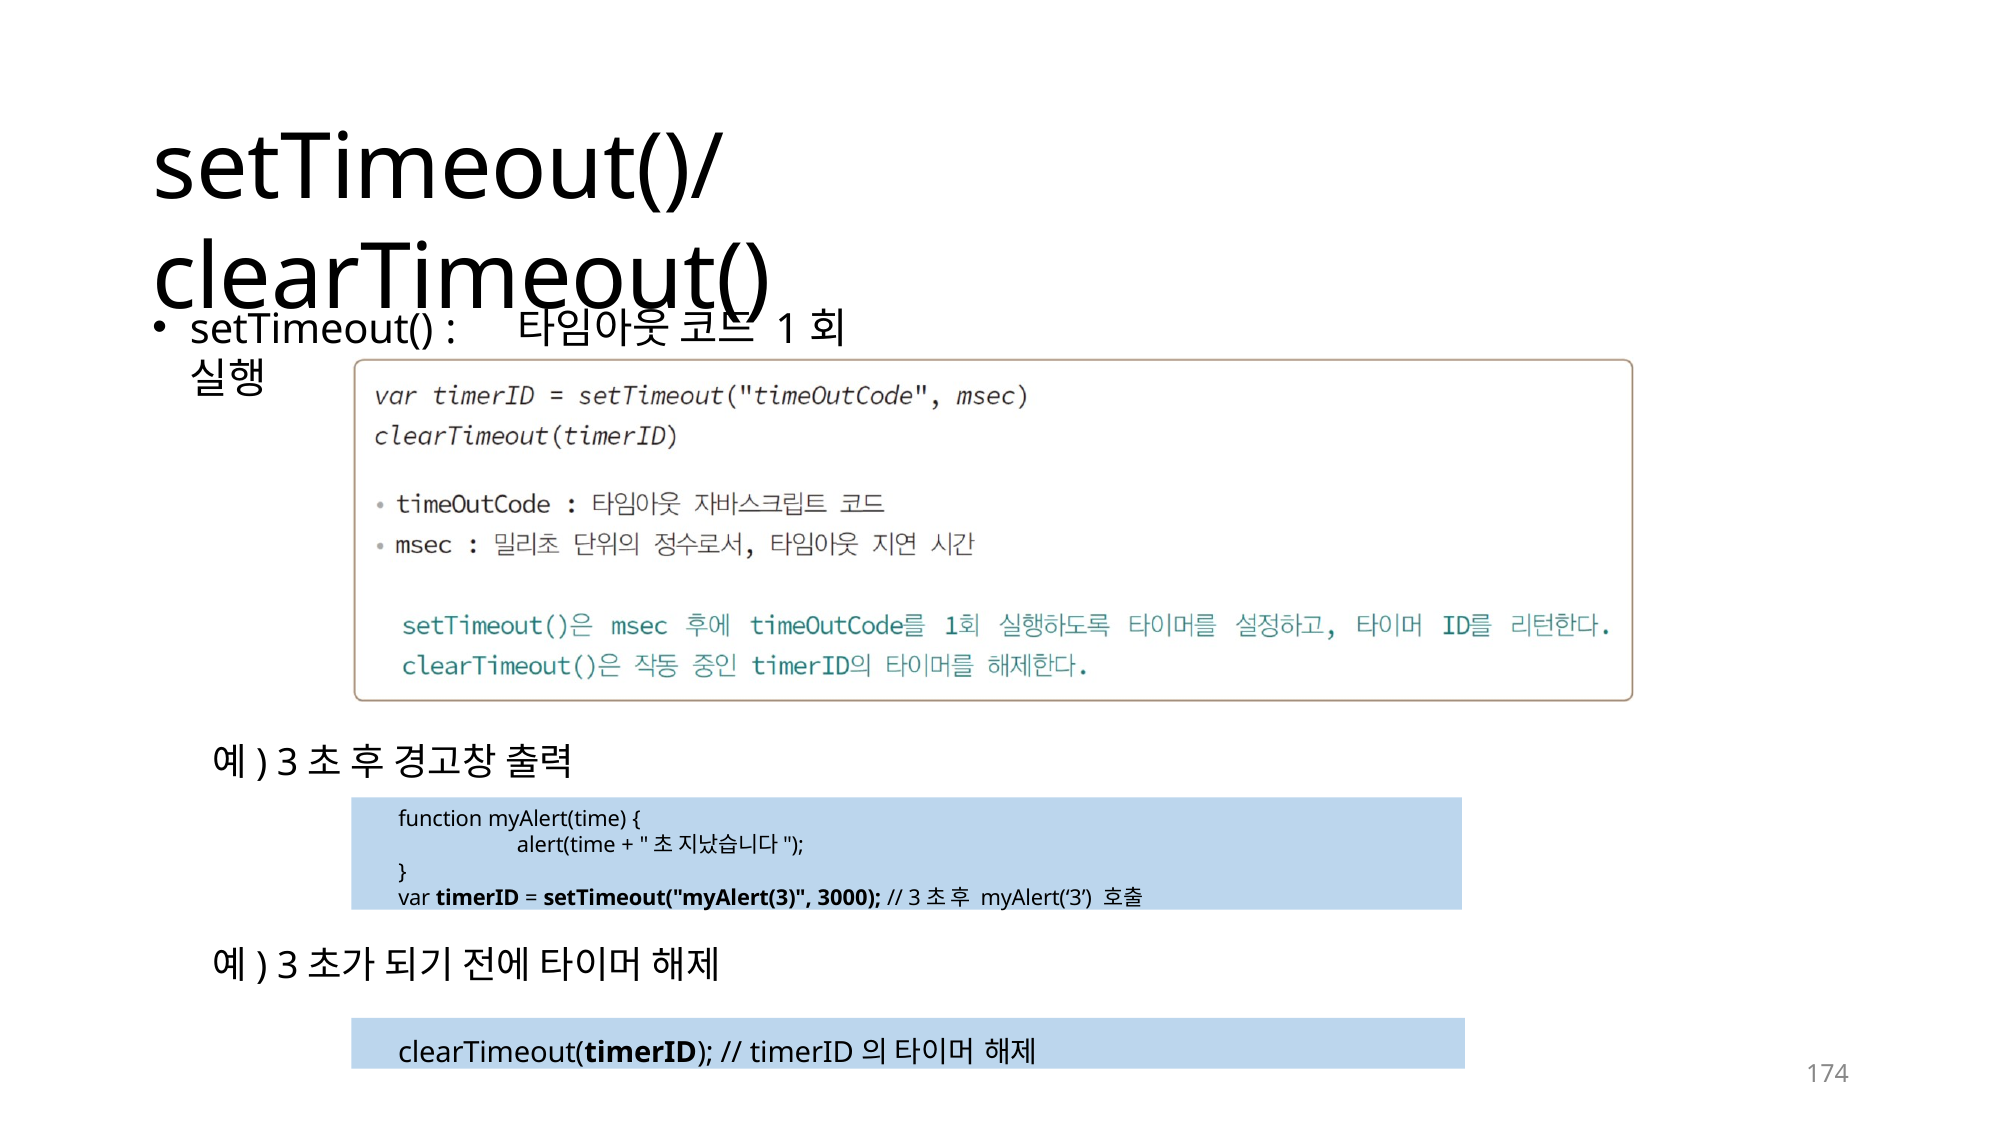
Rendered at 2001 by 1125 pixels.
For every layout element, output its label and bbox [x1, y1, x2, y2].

text_box [1803, 1055, 1851, 1088]
text_box [150, 299, 1634, 702]
text_box [210, 735, 600, 783]
text_box [210, 939, 764, 987]
title [150, 104, 1298, 327]
text_box [351, 797, 1462, 910]
text_box [351, 1017, 1465, 1069]
